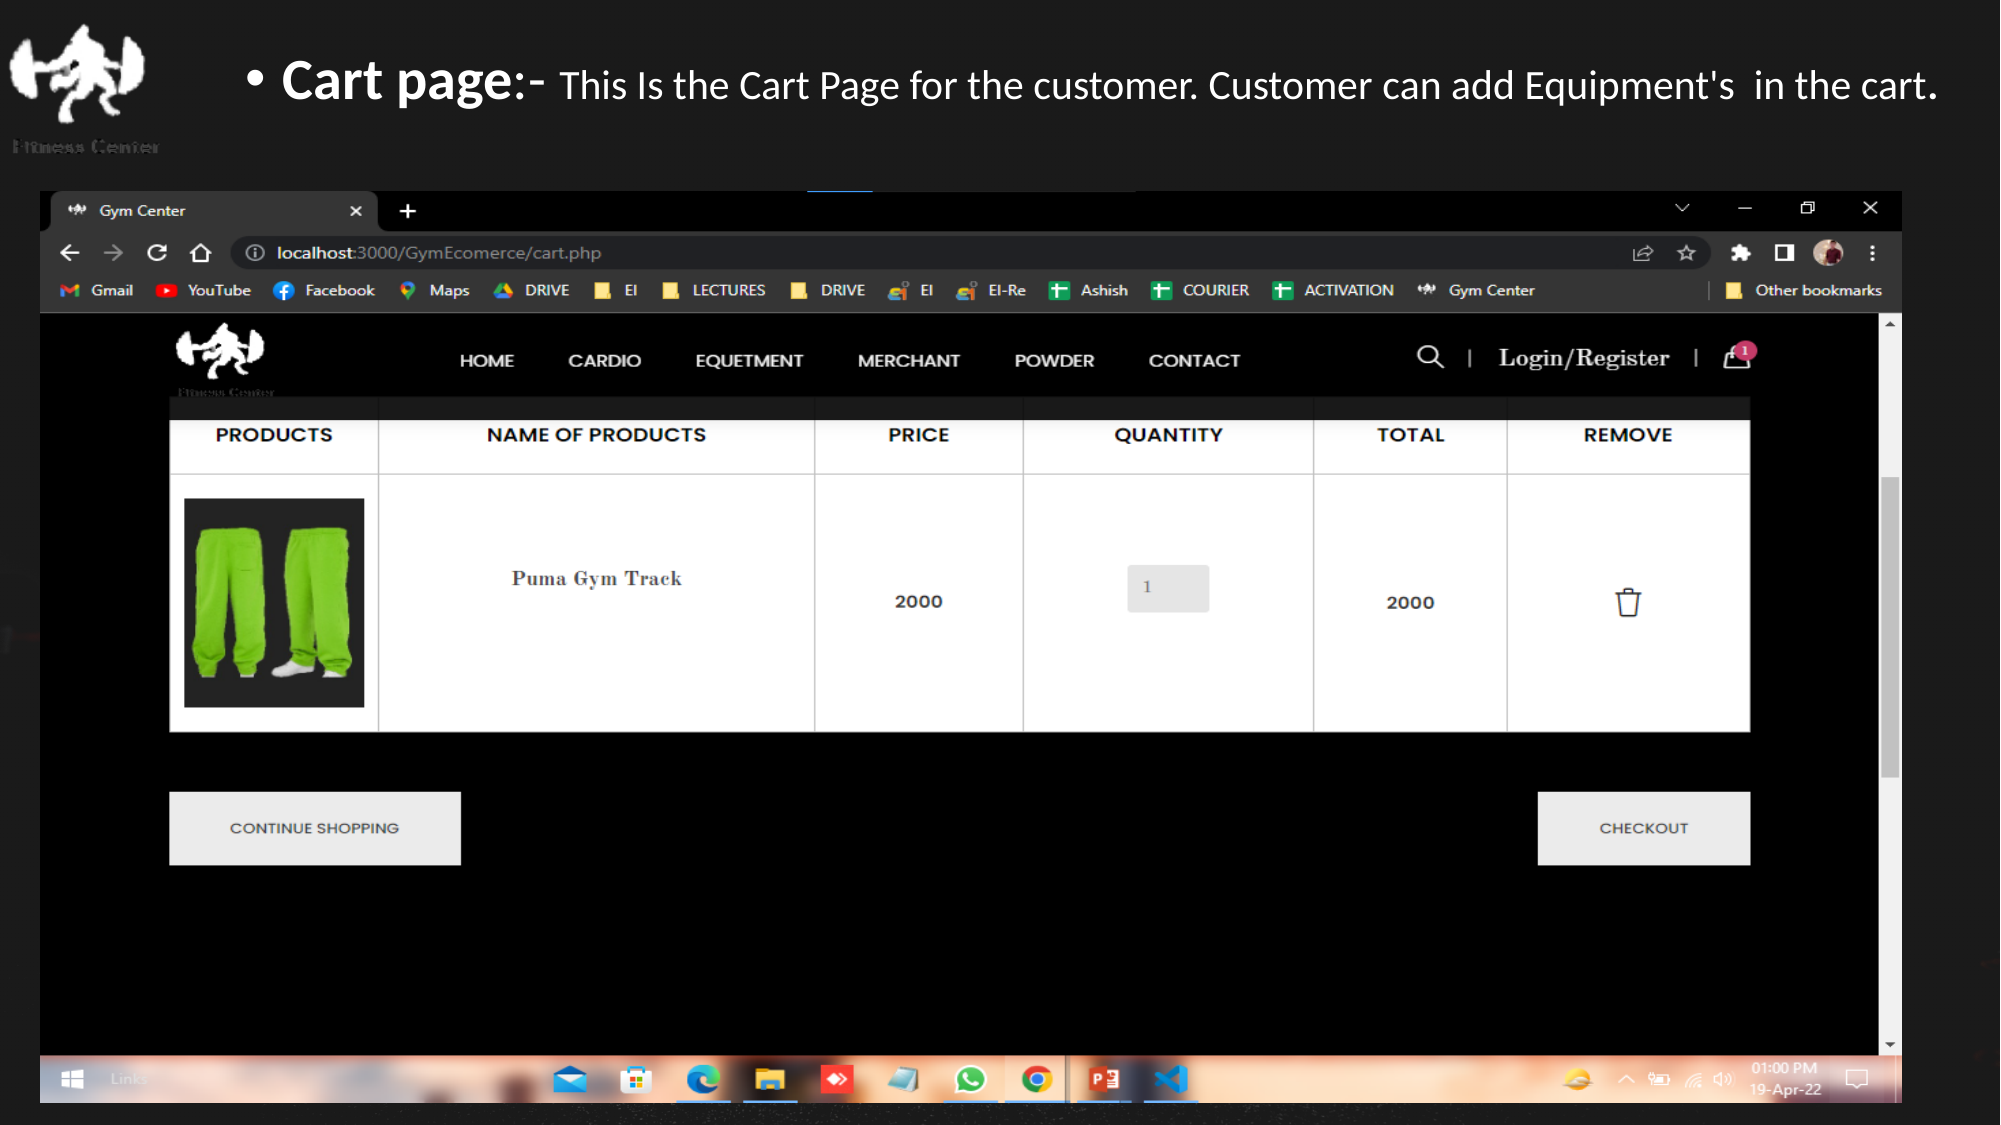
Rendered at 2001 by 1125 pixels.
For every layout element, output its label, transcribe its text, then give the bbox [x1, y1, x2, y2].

picture [40, 191, 1902, 1103]
picture [0, 8, 167, 175]
list Cart page:- This Is the Cart Page for the customer. Customer can add Equipment's in the cart. [230, 41, 1956, 756]
